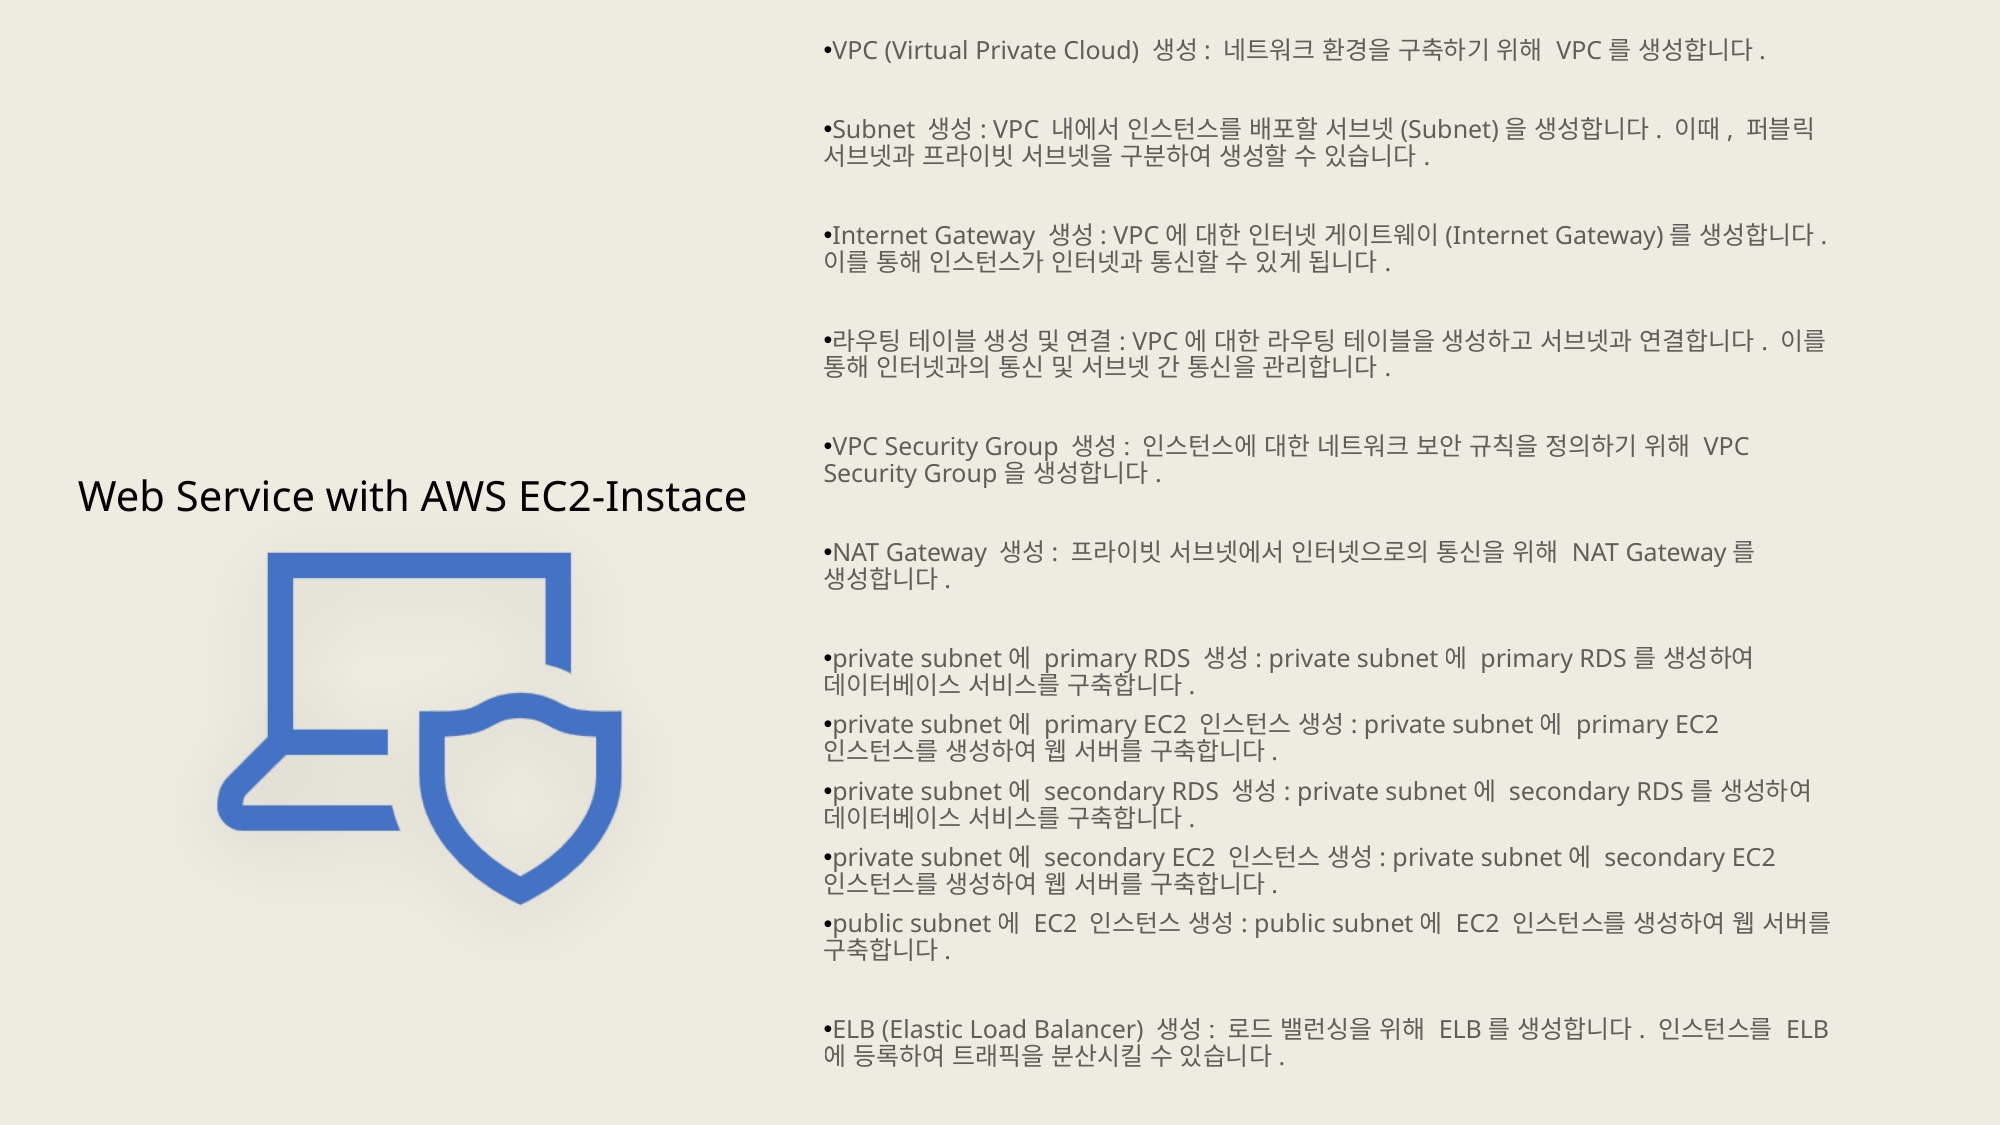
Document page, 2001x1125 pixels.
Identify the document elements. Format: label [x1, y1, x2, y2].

text_box [0, 0, 2000, 1125]
picture [177, 462, 662, 947]
